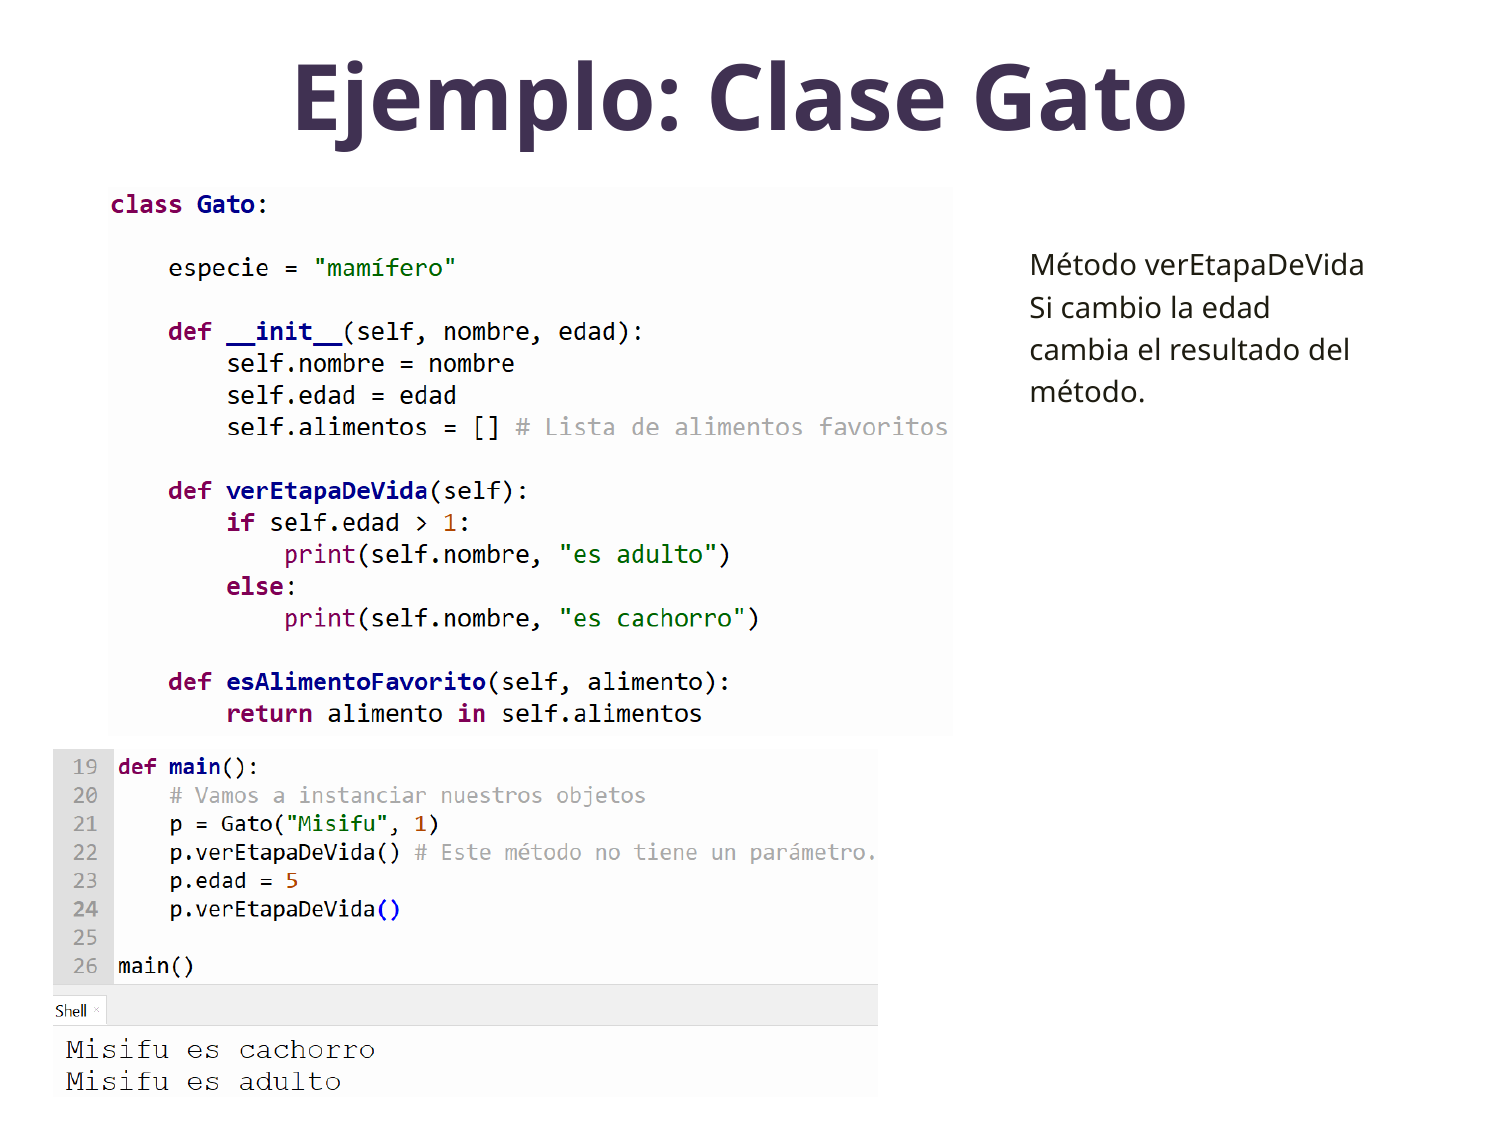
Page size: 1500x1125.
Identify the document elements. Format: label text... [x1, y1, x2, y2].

text_box Método verEtapaDeVida Si cambio la edad cambia el resultado del método. [1014, 231, 1393, 446]
picture [52, 749, 879, 1097]
picture [107, 187, 953, 736]
title Ejemplo: Clase Gato [151, 0, 1329, 188]
